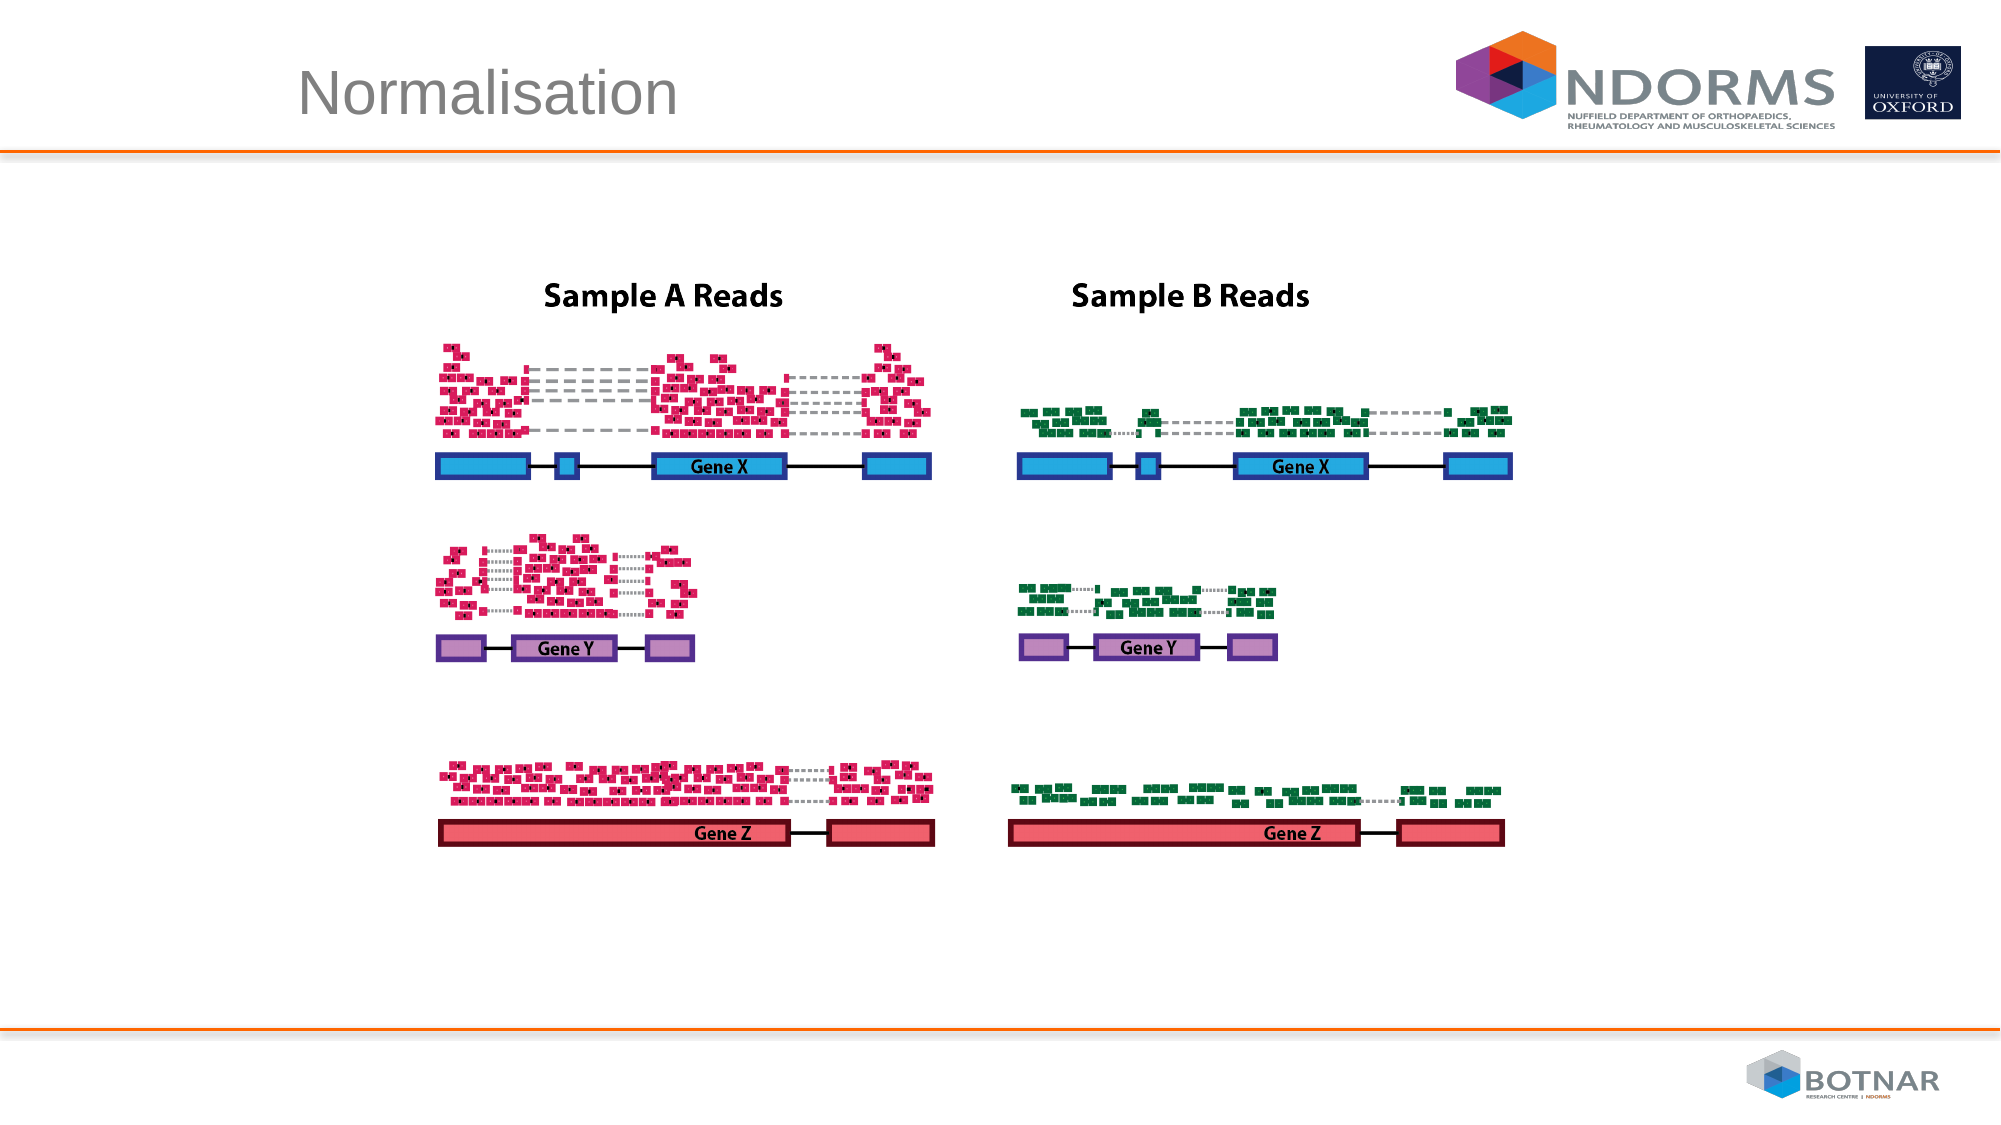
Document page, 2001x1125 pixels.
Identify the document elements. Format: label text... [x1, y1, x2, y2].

picture [435, 277, 1513, 847]
picture [1746, 1050, 1945, 1099]
text_box Normalisation [282, 25, 1175, 155]
picture [1456, 31, 1961, 129]
